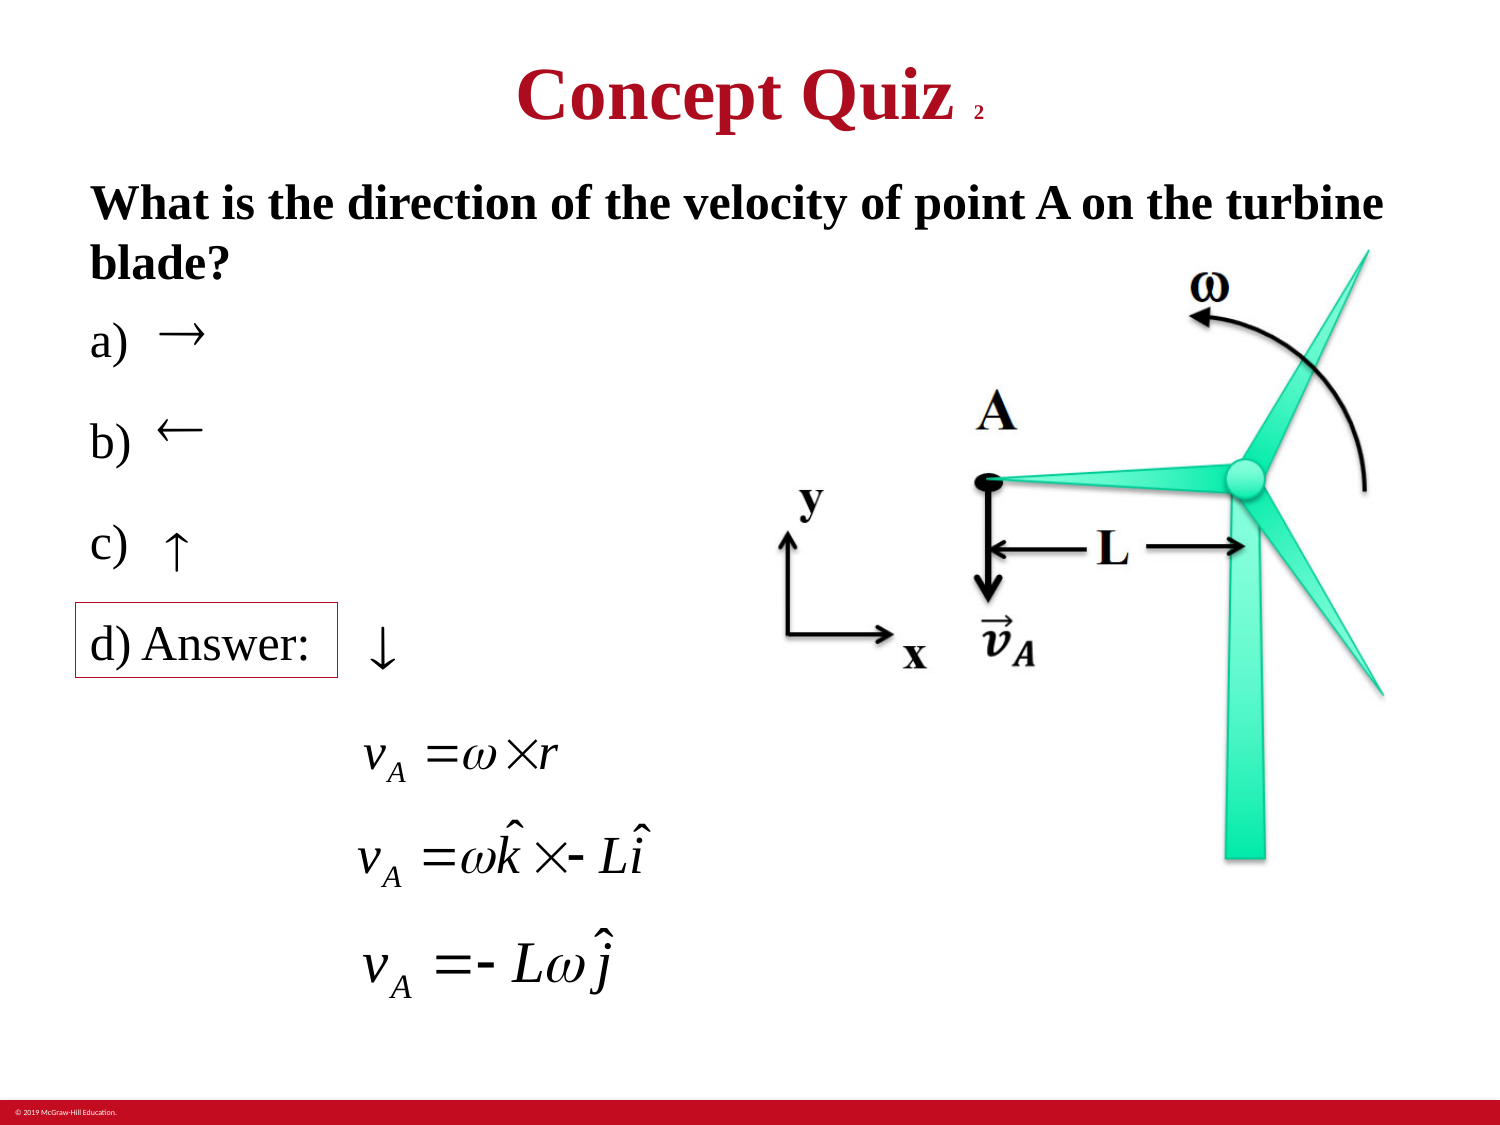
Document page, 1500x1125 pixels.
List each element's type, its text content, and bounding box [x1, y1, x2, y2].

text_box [362, 599, 423, 687]
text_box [354, 913, 626, 1013]
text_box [150, 312, 226, 367]
list a) [75, 299, 175, 375]
list c) [75, 501, 175, 577]
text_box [355, 717, 576, 796]
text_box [349, 810, 663, 901]
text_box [149, 408, 224, 463]
list What is the direction of the velocity of point A on the turbine blade? [75, 162, 1425, 290]
list b) [75, 400, 175, 476]
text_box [158, 508, 213, 588]
title Concept Quiz 2 [75, 37, 1425, 138]
list d) Answer: [75, 602, 338, 678]
picture [774, 249, 1388, 868]
